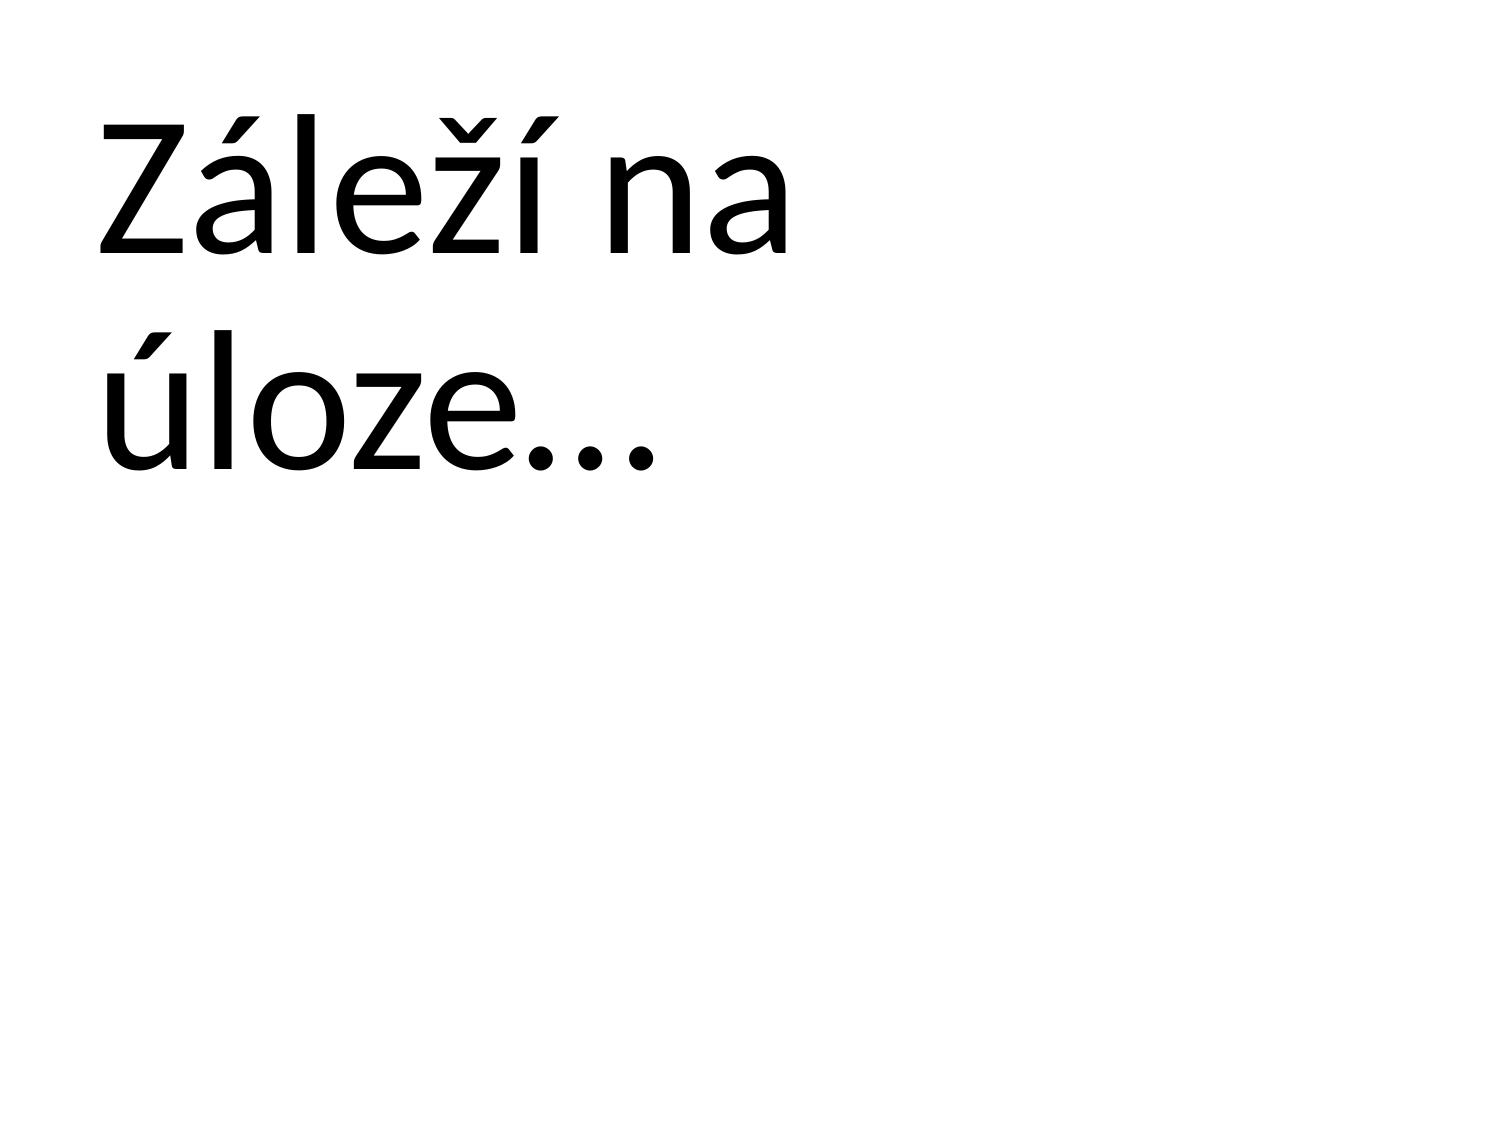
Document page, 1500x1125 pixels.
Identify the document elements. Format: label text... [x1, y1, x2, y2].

text_box Záleží na úloze… [80, 149, 888, 445]
